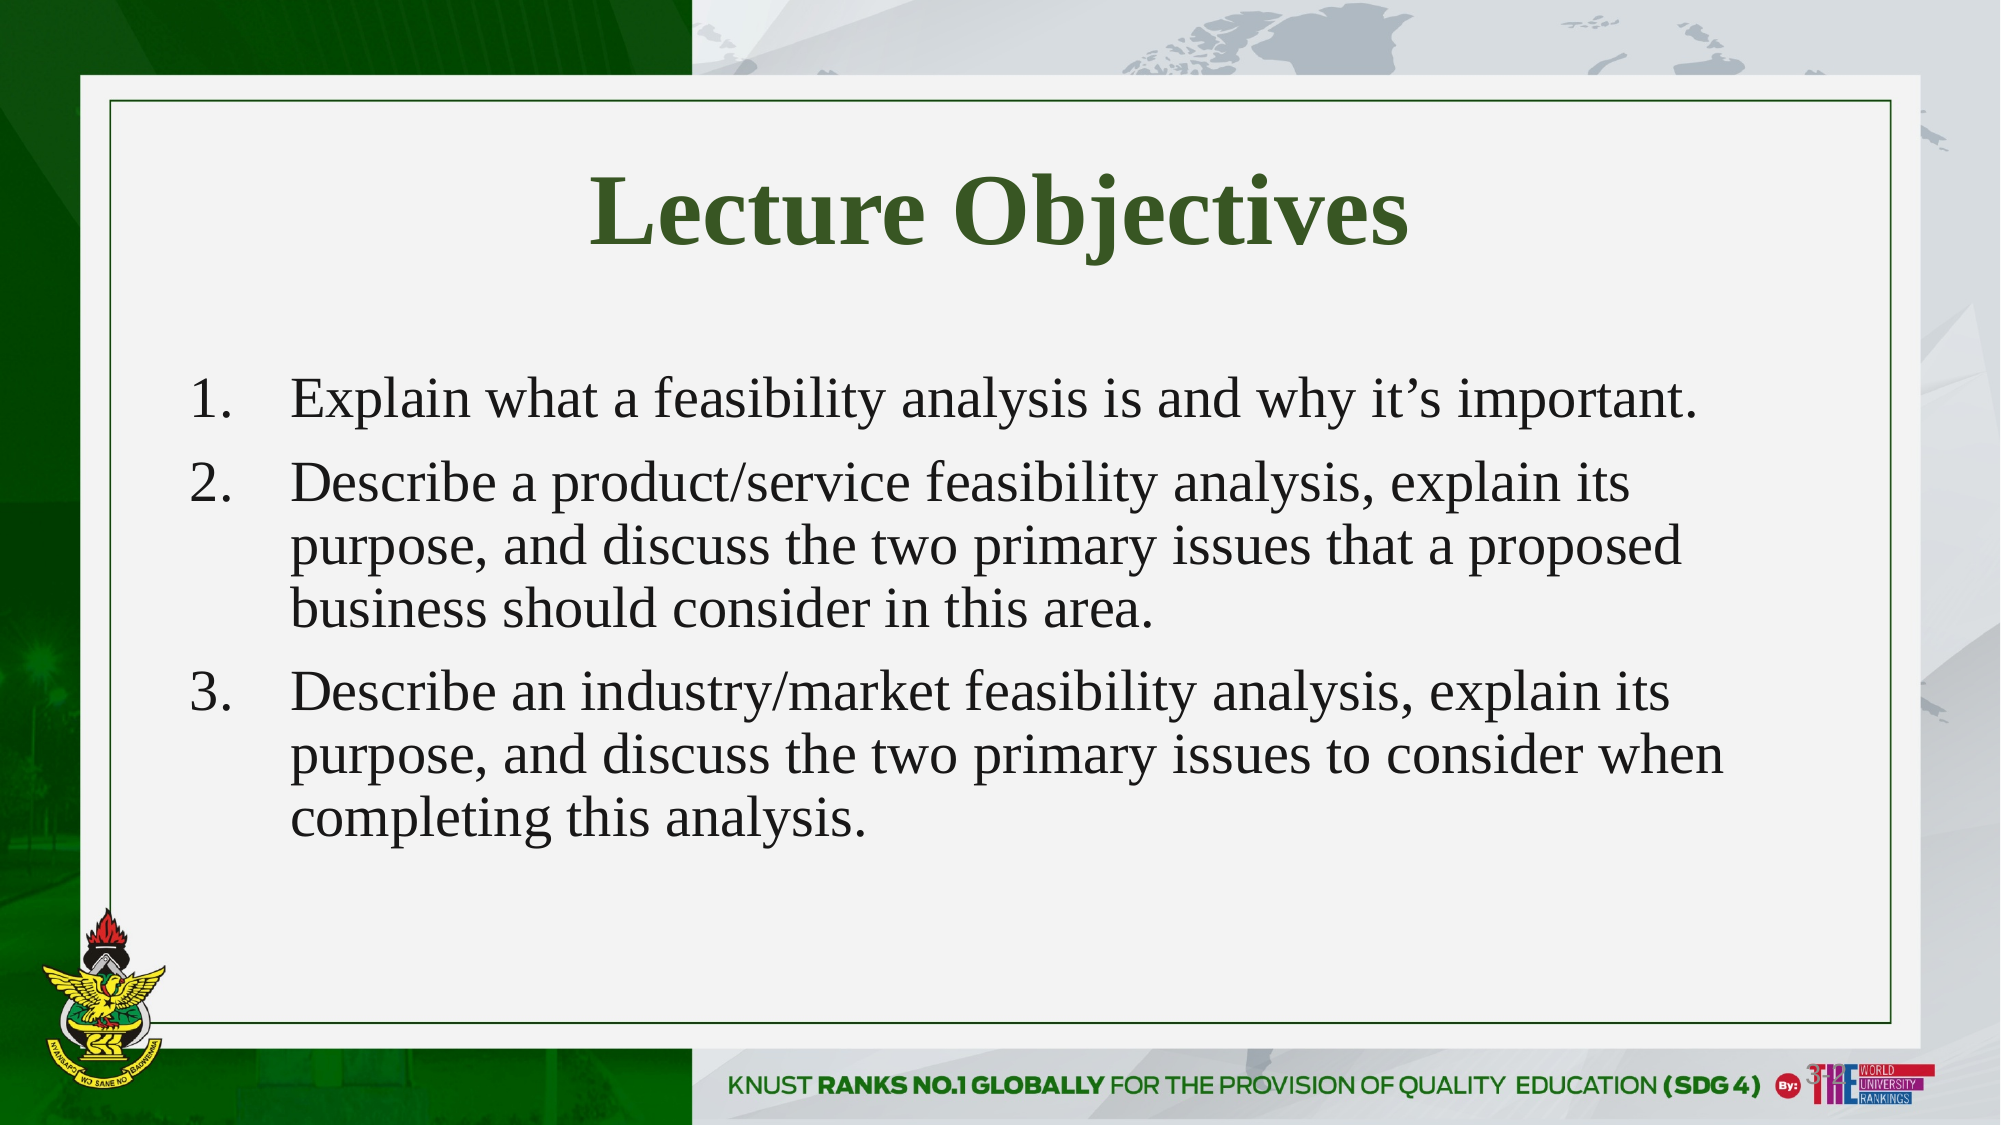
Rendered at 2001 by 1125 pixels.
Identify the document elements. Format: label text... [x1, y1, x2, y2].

slide_number 3-2 [1412, 1042, 1863, 1103]
title Lecture Objectives [324, 149, 1675, 275]
picture [0, 0, 2001, 1125]
list Explain what a feasibility analysis is and why it’s important. Describe a product/service feasibility analysis, explain its purpose, and discuss the two primary issues that a proposed business should consider in this area. Describe an industry/market feasibility analysis, explain its purpose, and discuss the two primary issues to consider when completing this analysis. [174, 359, 1811, 1076]
